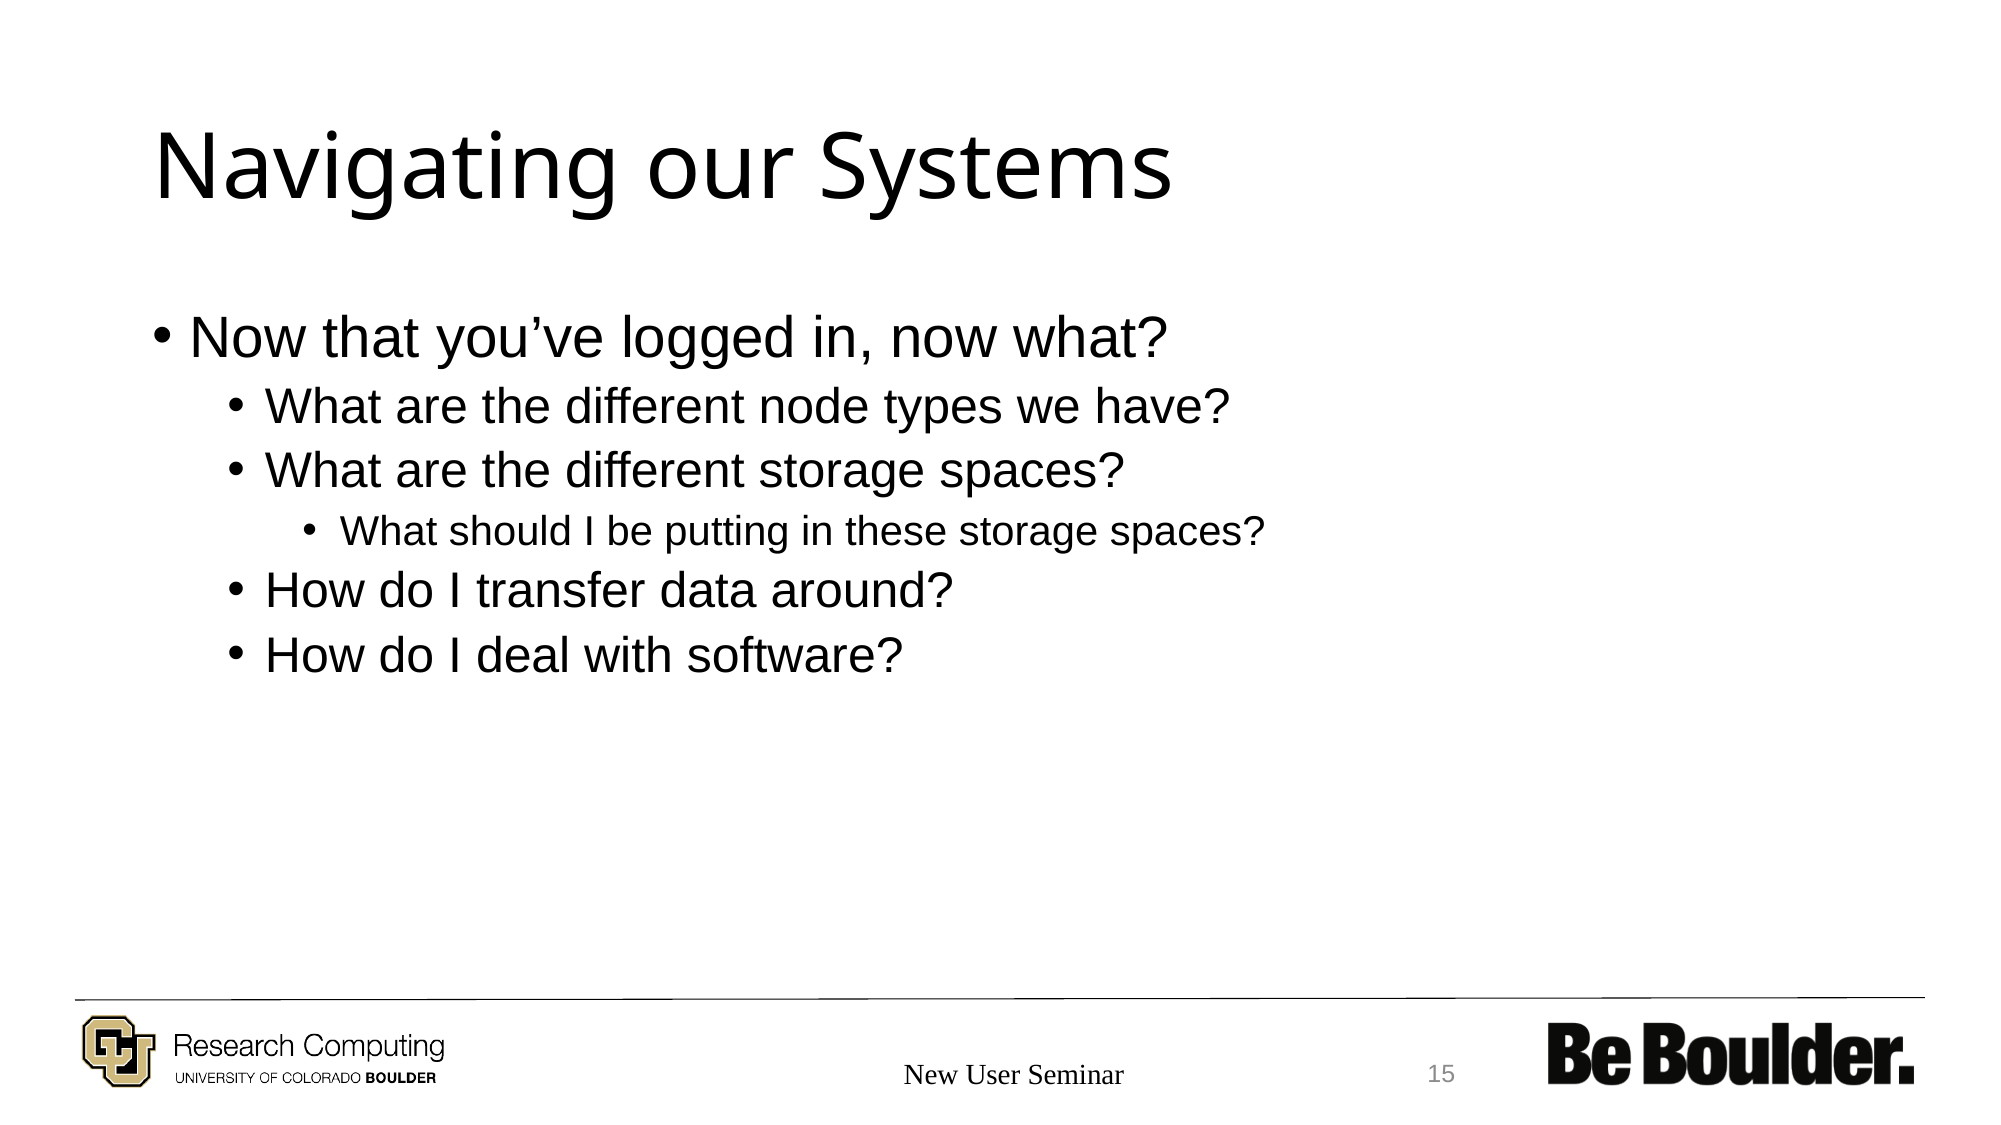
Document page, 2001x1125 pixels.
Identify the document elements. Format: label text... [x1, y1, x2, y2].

picture [81, 1015, 444, 1088]
list Now that you’ve logged in, now what? What are the different node types we have? What are the different storage spaces? What should I be putting in these storage spaces? How do I transfer data around? How do I deal with software? [137, 299, 1863, 983]
picture [1524, 1015, 1938, 1088]
footer New User Seminar [676, 1042, 1352, 1103]
slide_number 15 [1412, 1042, 1525, 1103]
title Navigating our Systems [137, 59, 1863, 278]
